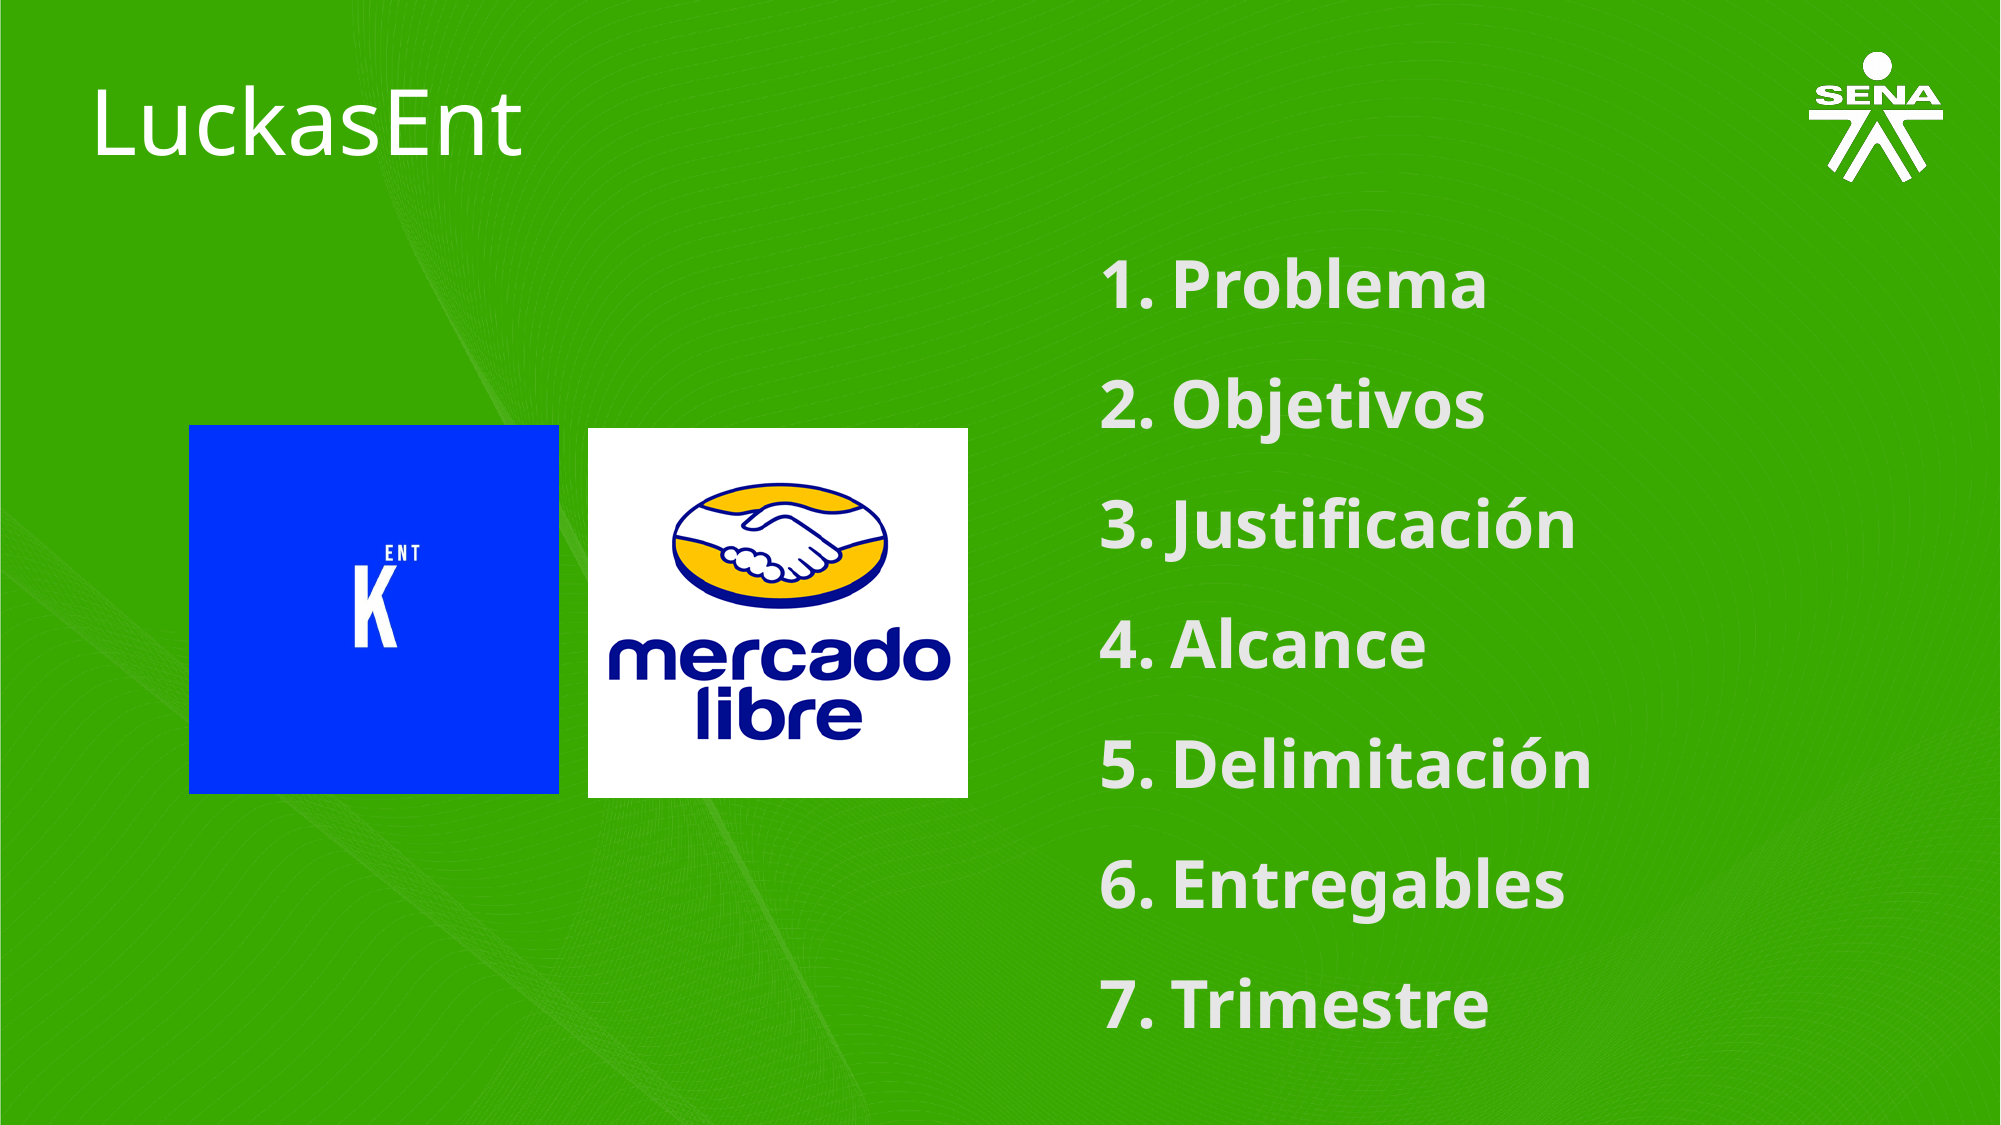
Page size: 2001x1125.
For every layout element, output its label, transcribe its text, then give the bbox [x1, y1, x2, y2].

text_box Problema Objetivos Justificación Alcance Delimitación Entregables Trimestre [1080, 194, 1827, 1050]
picture [0, 0, 2001, 1125]
text_box LuckasEnt [74, 68, 1800, 190]
